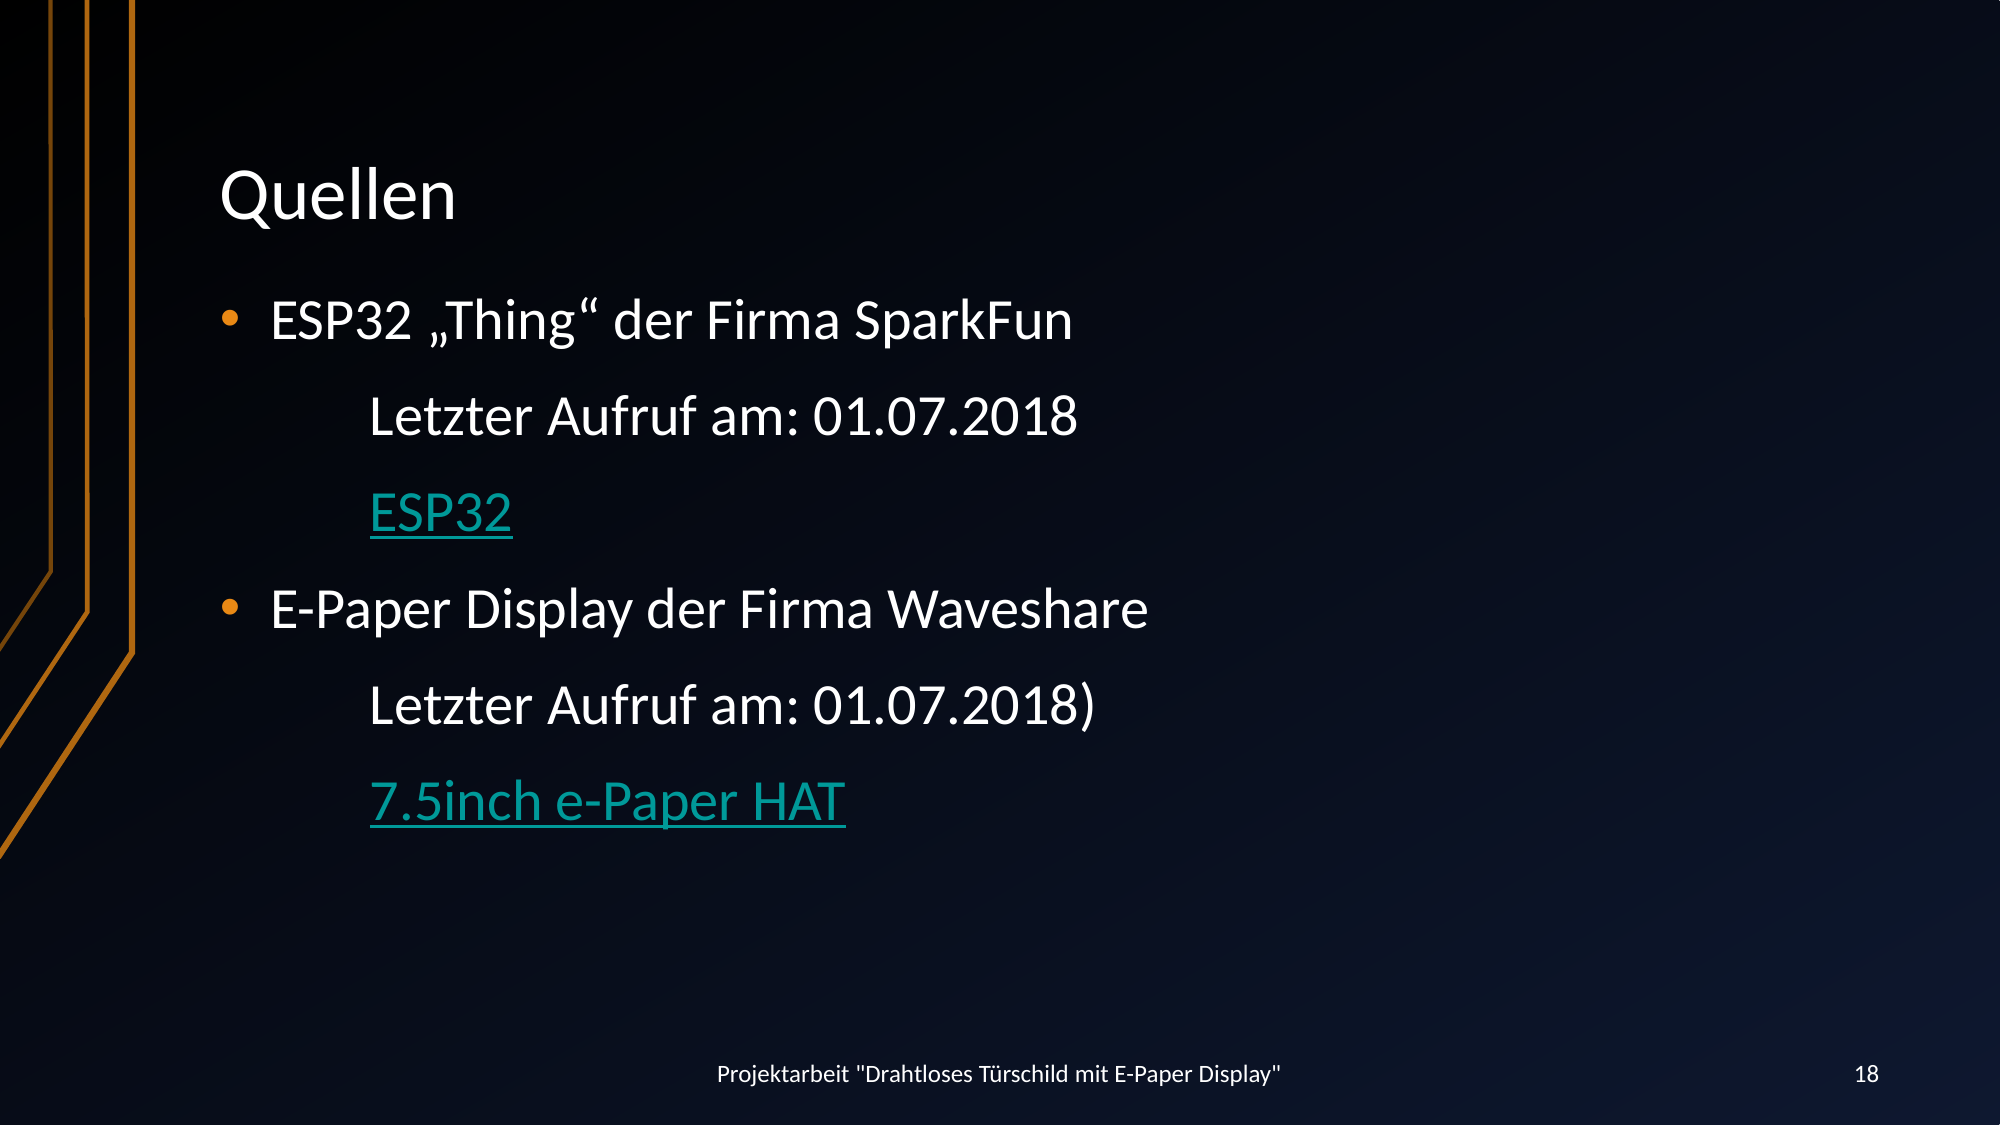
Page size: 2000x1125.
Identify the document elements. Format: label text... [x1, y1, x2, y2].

slide_number 18 [1732, 1042, 1900, 1103]
list ESP32 „Thing“ der Firma SparkFun Letzter Aufruf am: 01.07.2018 ESP32 E-Paper Display der Firma Waveshare Letzter Aufruf am: 01.07.2018) 7.5inch e-Paper HAT [199, 279, 1900, 1012]
title Quellen [199, 45, 1900, 246]
footer Projektarbeit "Drahtloses Türschild mit E-Paper Display" [566, 1042, 1433, 1103]
